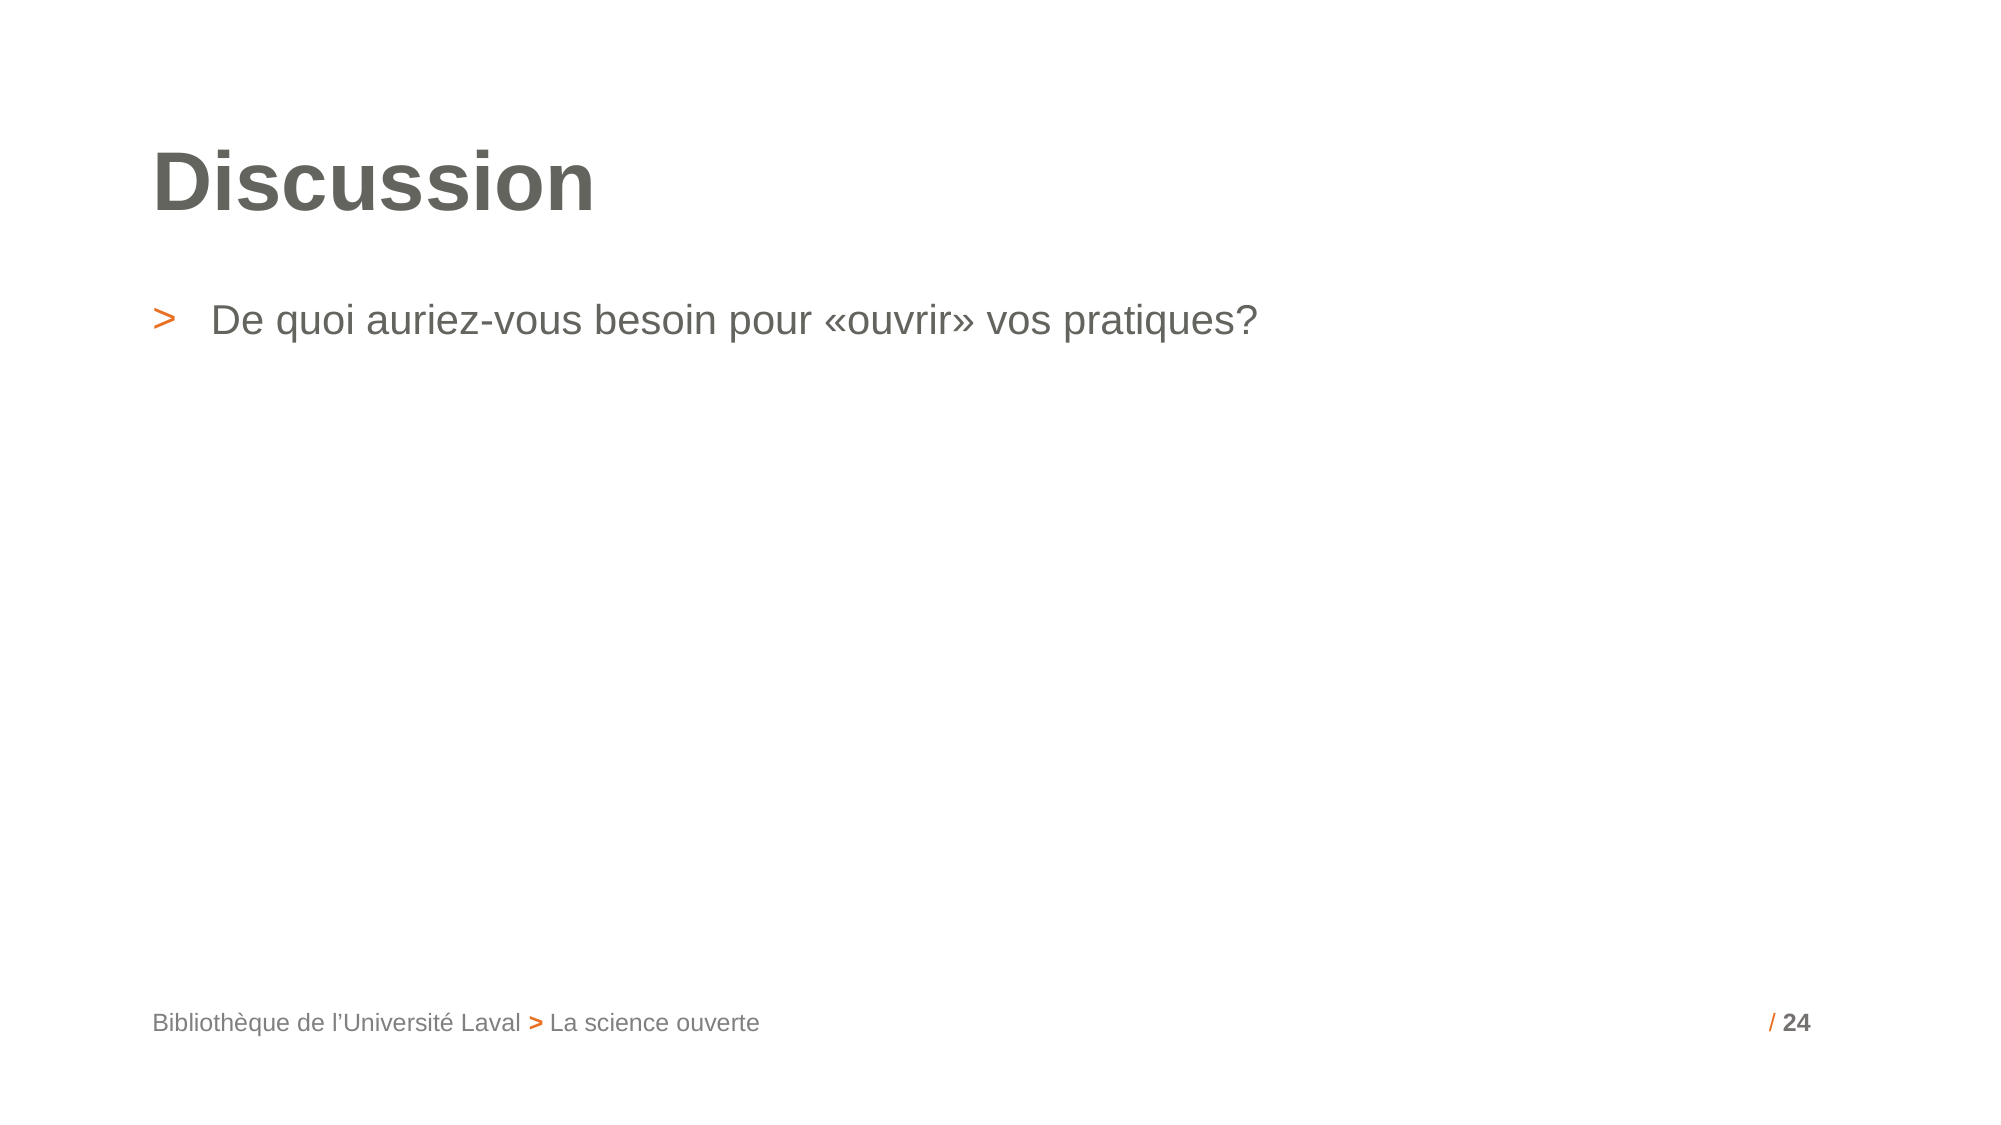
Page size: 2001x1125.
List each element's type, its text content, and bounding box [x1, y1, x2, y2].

footer Bibliothèque de l’Université Laval > La science ouverte [137, 998, 1732, 1059]
slide_number / 24 [1754, 998, 1863, 1059]
list De quoi auriez-vous besoin pour «ouvrir» vos pratiques? [137, 285, 1863, 885]
title Discussion [137, 130, 1863, 235]
